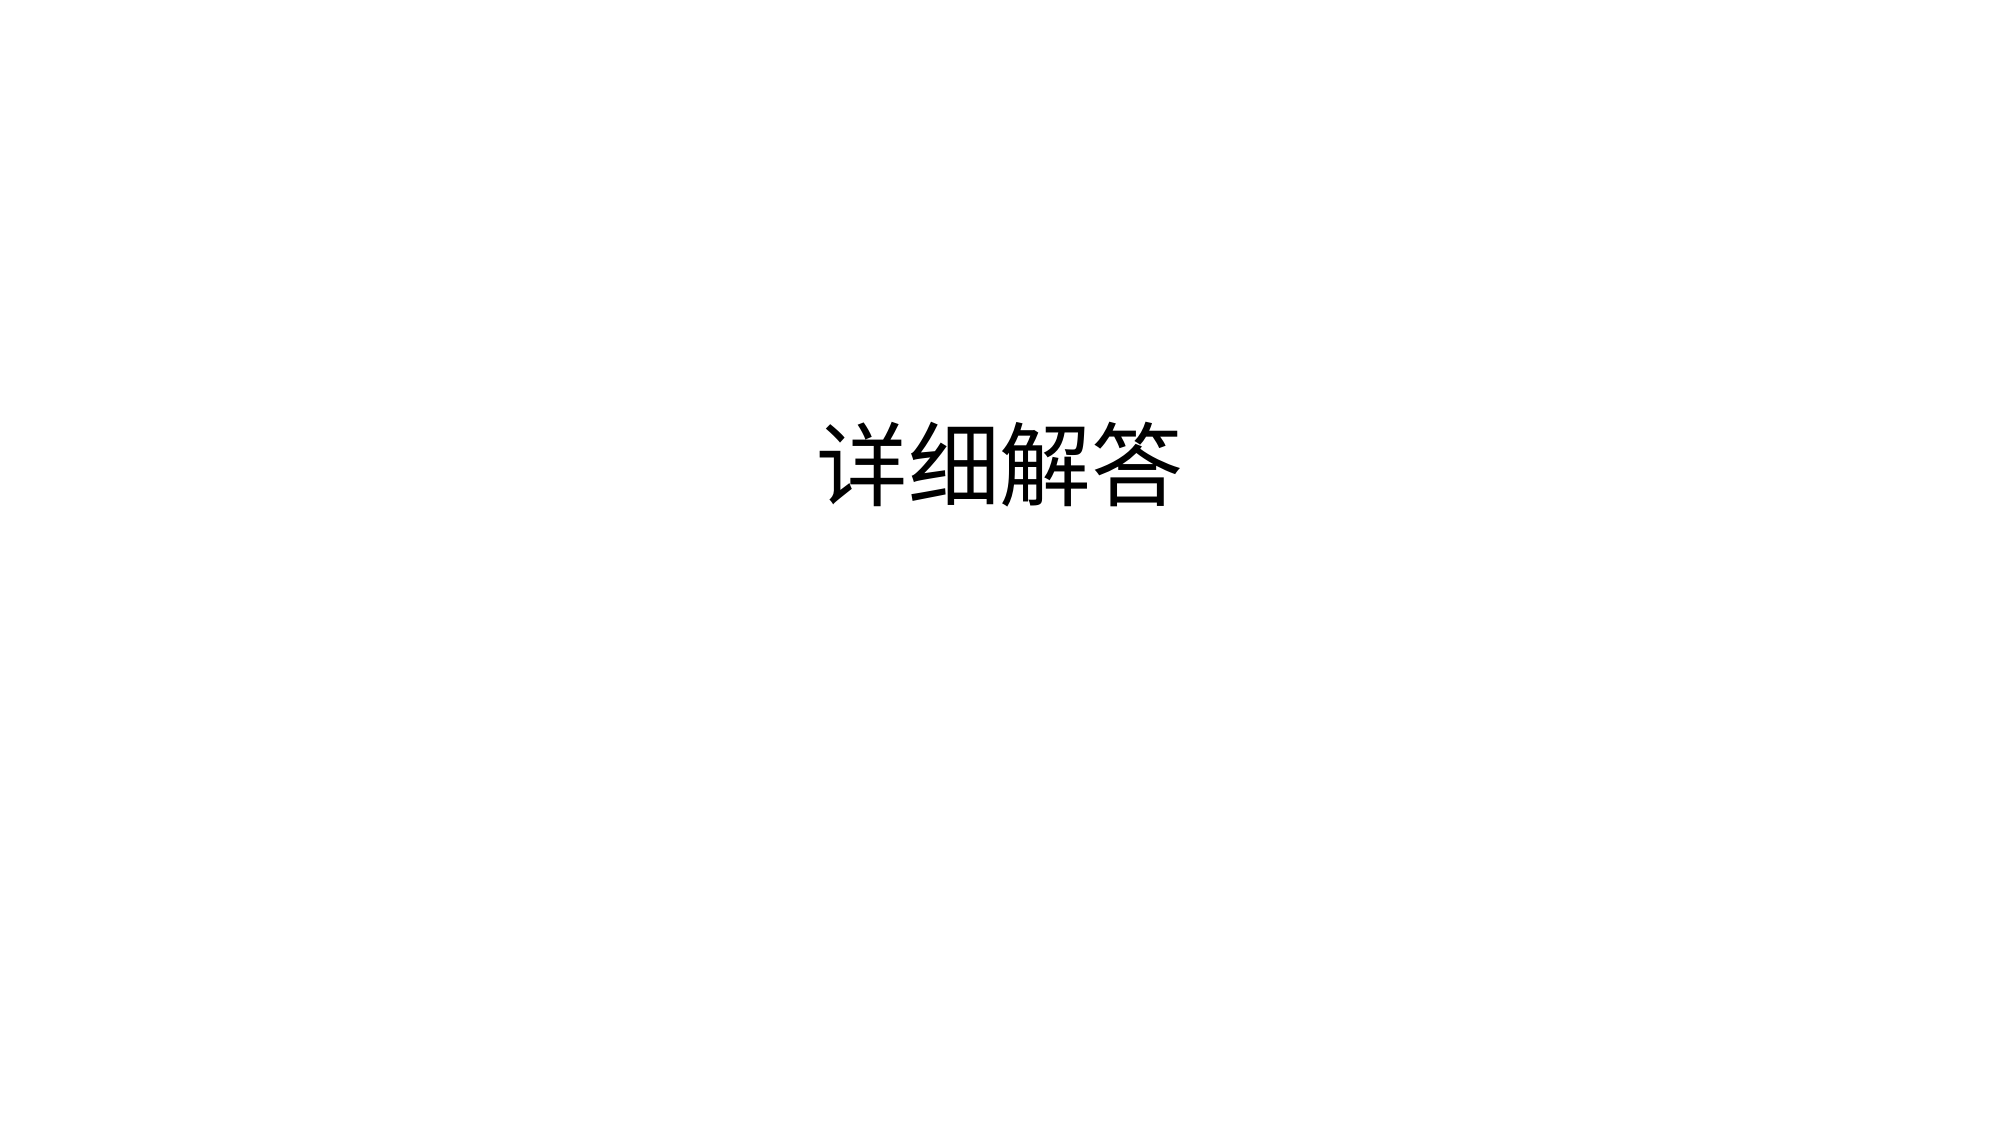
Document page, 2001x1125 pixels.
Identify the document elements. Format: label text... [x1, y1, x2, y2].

title 详细解答 [362, 349, 1638, 591]
